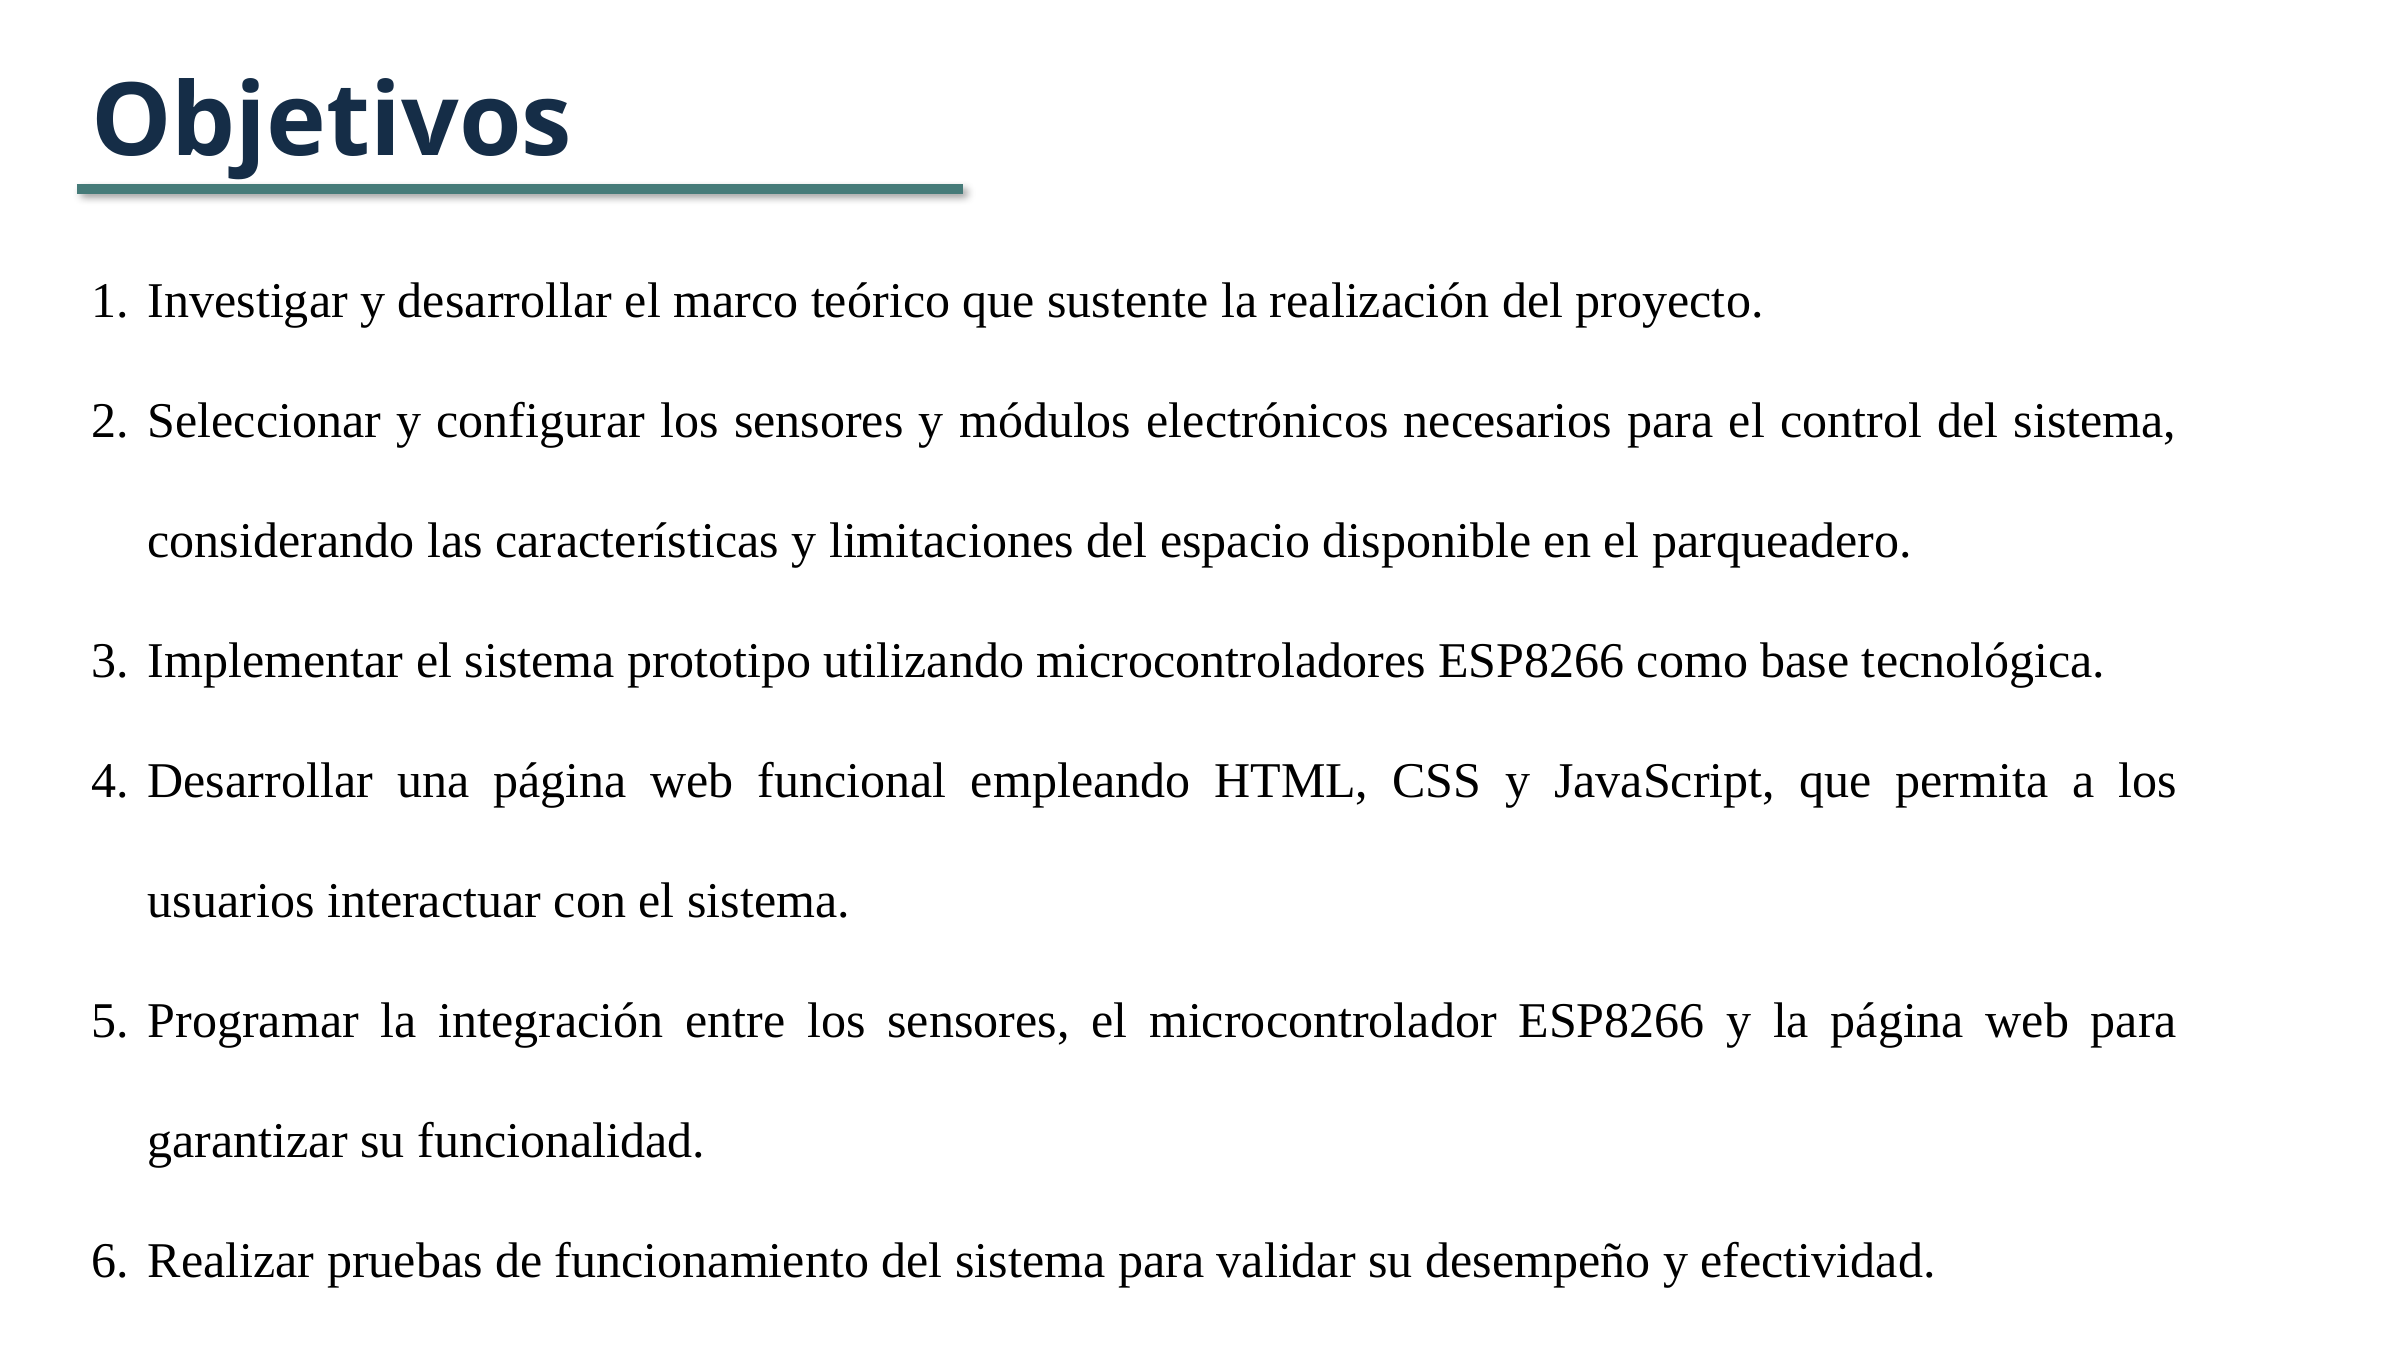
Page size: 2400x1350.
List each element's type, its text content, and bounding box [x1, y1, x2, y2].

text_box Investigar y desarrollar el marco teórico que sustente la realización del proyecto. Seleccionar y configurar los sensores y módulos electrónicos necesarios para el control del sistema, considerando las características y limitaciones del espacio disponible en el parqueadero. Implementar el sistema prototipo utilizando microcontroladores ESP8266 como base tecnológica. Desarrollar una página web funcional empleando HTML, CSS y JavaScript, que permita a los usuarios interactuar con el sistema. Programar la integración entre los sensores, el microcontrolador ESP8266 y la página web para garantizar su funcionalidad. Realizar pruebas de funcionamiento del sistema para validar su desempeño y efectividad. [76, 200, 2194, 1295]
text_box Objetivos [76, 41, 1277, 189]
